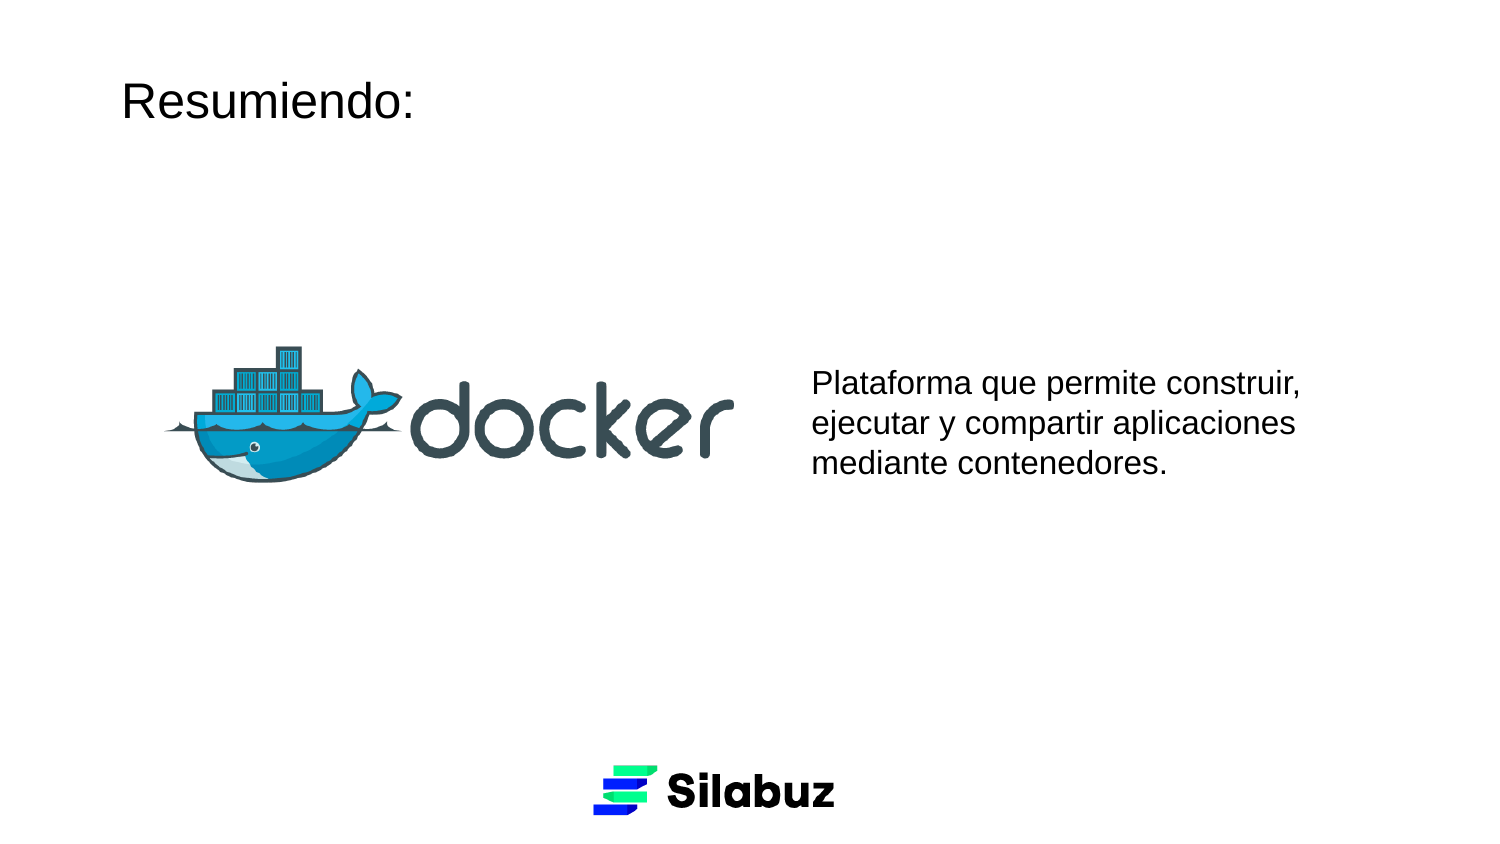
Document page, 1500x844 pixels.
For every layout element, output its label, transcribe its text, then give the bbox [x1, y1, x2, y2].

picture [590, 745, 834, 836]
text_box Resumiendo: [106, 53, 599, 144]
picture [163, 345, 734, 483]
text_box Plataforma que permite construir, ejecutar y compartir aplicaciones mediante contenedores. [796, 346, 1336, 496]
